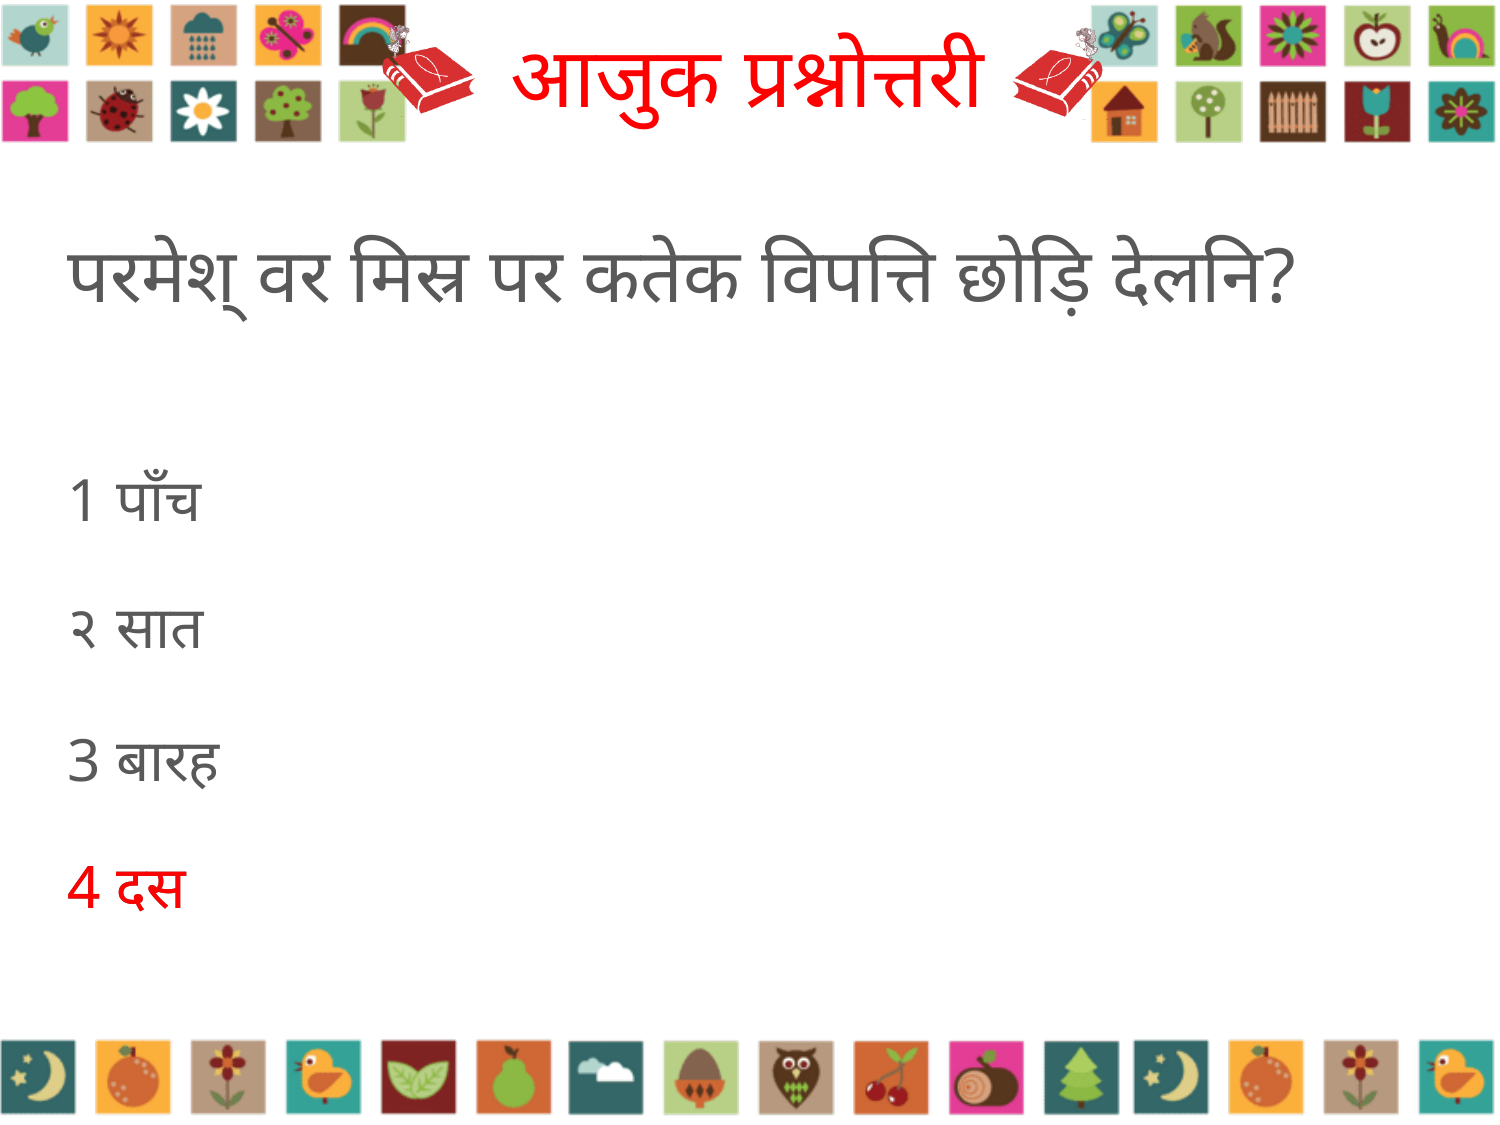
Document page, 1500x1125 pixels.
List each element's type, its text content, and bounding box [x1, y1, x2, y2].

picture [981, 3, 1500, 150]
text_box 3 बारह [53, 716, 1483, 801]
text_box 4 दस [53, 842, 1483, 928]
picture [0, 3, 507, 150]
text_box परमेश् वर मिस्र पर कतेक विपत्ति छोड़ि देलनि? [53, 219, 1436, 325]
text_box आजुक प्रश्नोत्तरी [425, 16, 1078, 131]
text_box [0, 1028, 1500, 1118]
text_box 1 पाँच [53, 456, 1436, 541]
text_box २ सात [53, 582, 1436, 668]
